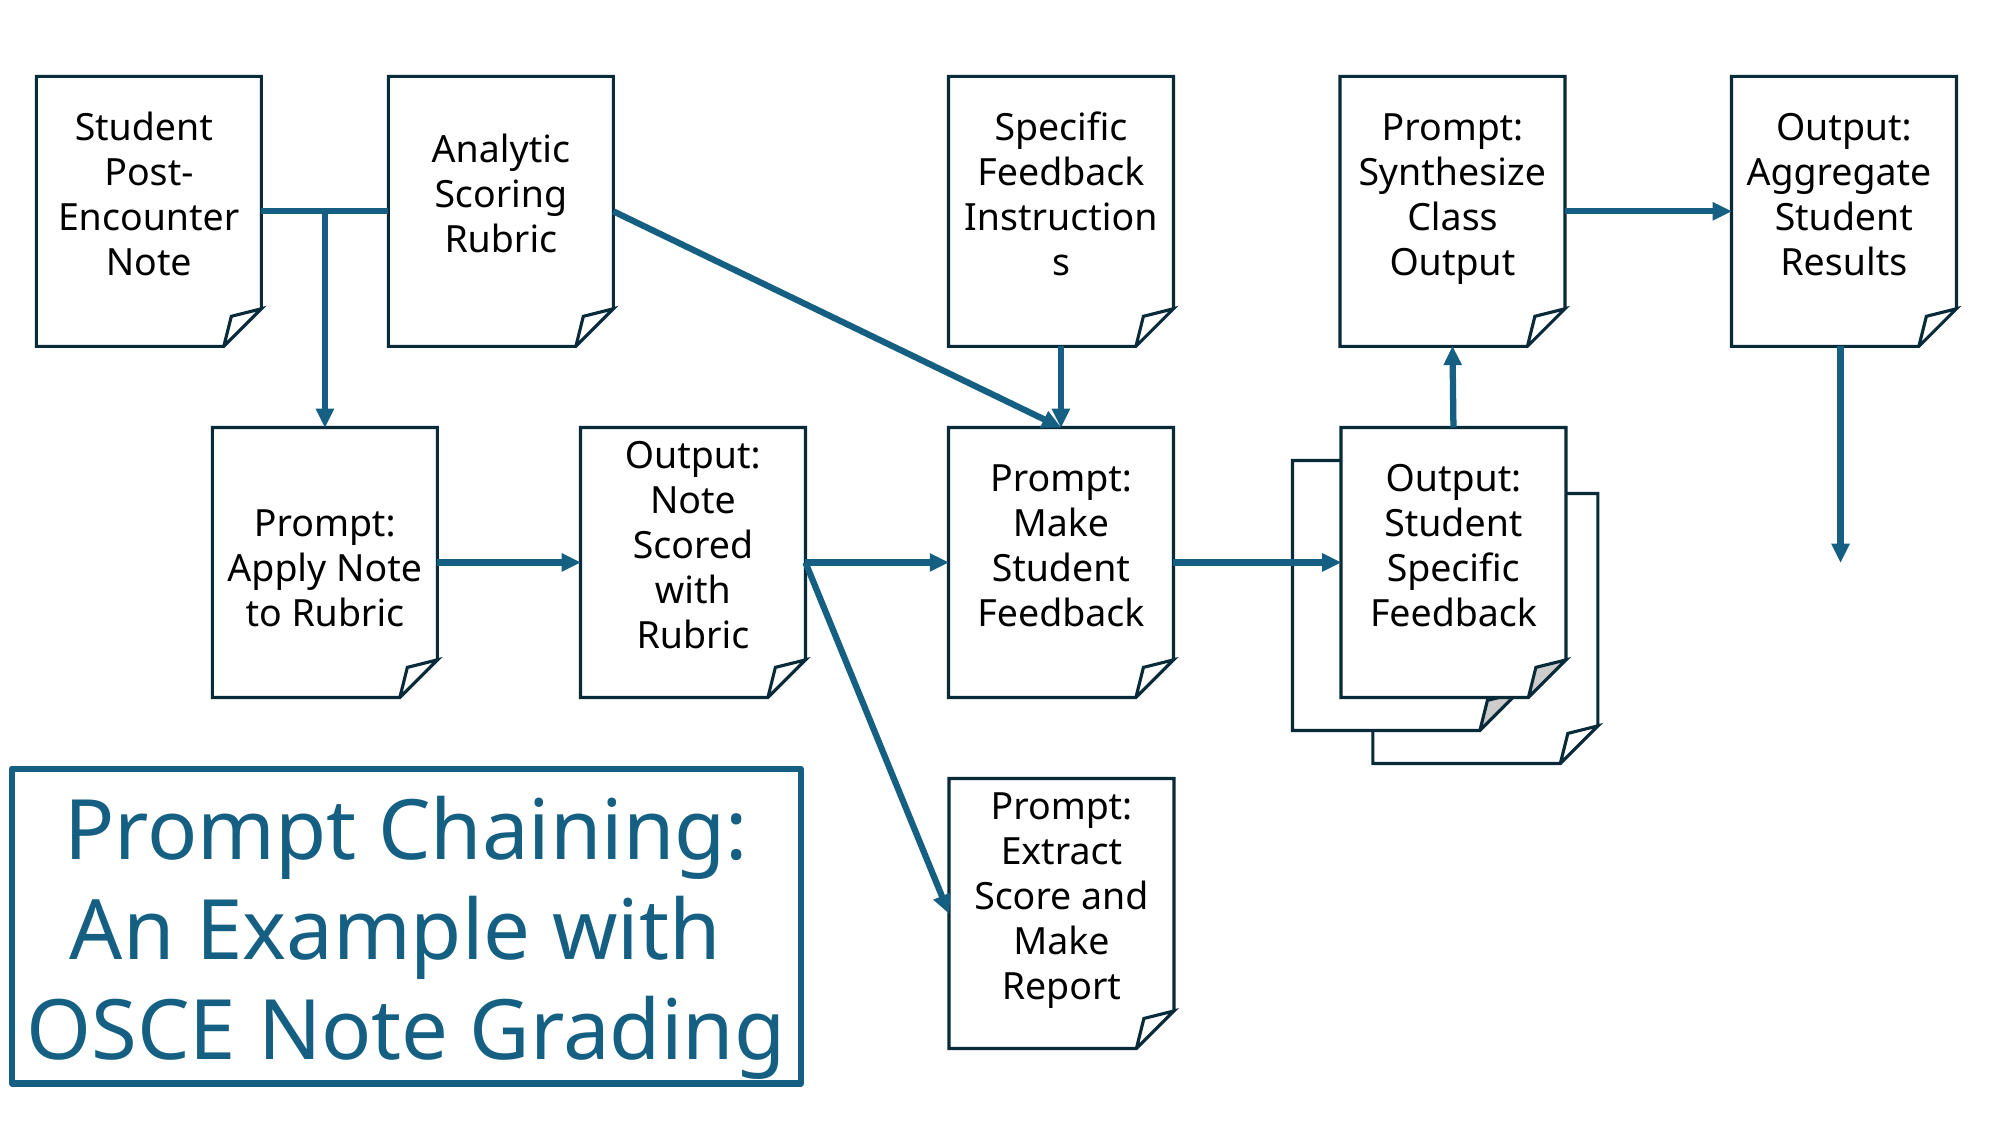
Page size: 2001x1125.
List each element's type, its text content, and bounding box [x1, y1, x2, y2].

text_box [1290, 564, 1513, 733]
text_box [612, 210, 1062, 428]
text_box [1290, 458, 1339, 560]
text_box Output: Student Specific Feedback [1339, 425, 1572, 700]
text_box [804, 561, 950, 915]
text_box Prompt: Extract Score and Make Report [947, 776, 1180, 1051]
text_box Analytic Scoring Rubric [386, 74, 615, 348]
text_box Prompt Chaining: An Example with OSCE Note Grading [11, 768, 801, 1084]
text_box Prompt: Apply Note to Rubric [210, 425, 443, 700]
text_box Prompt: Synthesize Class Output [1338, 74, 1571, 348]
text_box Student Post-Encounter Note [34, 74, 267, 348]
text_box Prompt: Make Student Feedback [946, 425, 1179, 700]
text_box Output: Aggregate Student Results [1729, 74, 1962, 348]
text_box Specific Feedback Instructions [946, 74, 1179, 348]
text_box Output: Note Scored with Rubric [578, 425, 808, 700]
text_box [1371, 491, 1604, 766]
